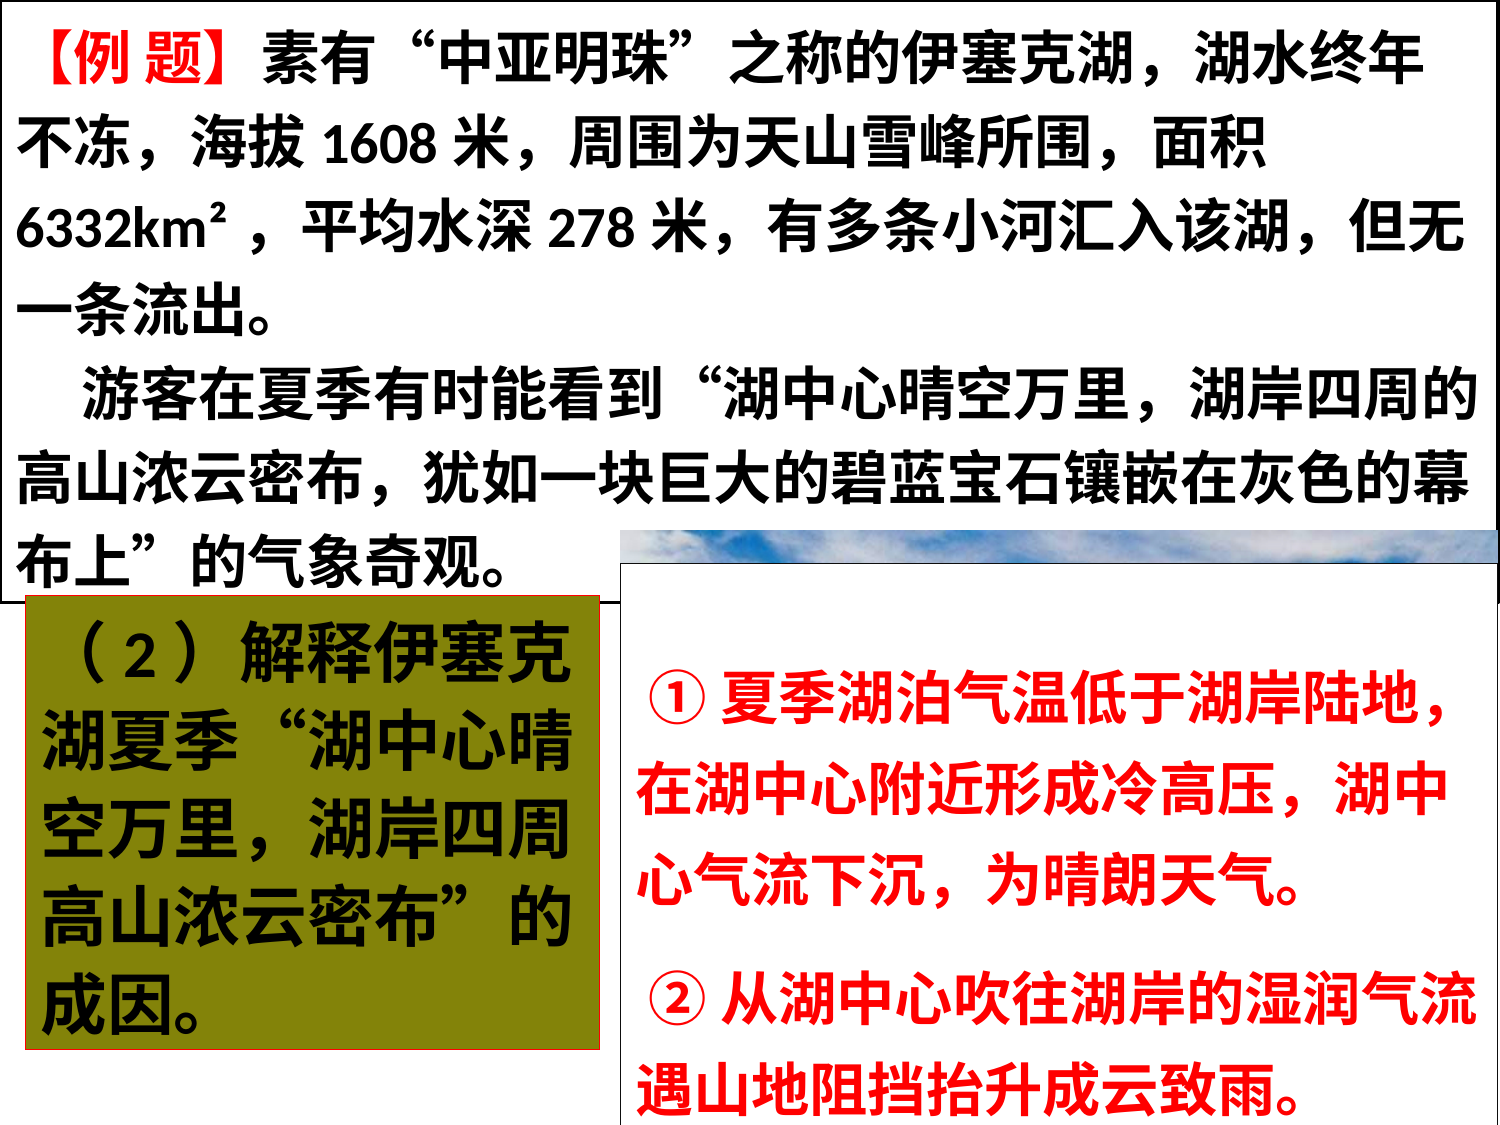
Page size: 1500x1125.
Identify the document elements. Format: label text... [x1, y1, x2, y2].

picture [620, 530, 1498, 1120]
text_box 【例 题】素有“中亚明珠”之称的伊塞克湖，湖水终年不冻，海拔1608米，周围为天山雪峰所围，面积6332km²，平均水深278米，有多条小河汇入该湖，但无一条流出。 游客在夏季有时能看到“湖中心晴空万里，湖岸四周的高山浓云密布，犹如一块巨大的碧蓝宝石镶嵌在灰色的幕布上”的气象奇观。 [0, 0, 1498, 603]
text_box ①夏季湖泊气温低于湖岸陆地，在湖中心附近形成冷高压，湖中心气流下沉，为晴朗天气。 ②从湖中心吹往湖岸的湿润气流遇山地阻挡抬升成云致雨。 [620, 1120, 1498, 1125]
text_box （2）解释伊塞克湖夏季“湖中心晴空万里，湖岸四周高山浓云密布”的成因。 [25, 595, 600, 1050]
